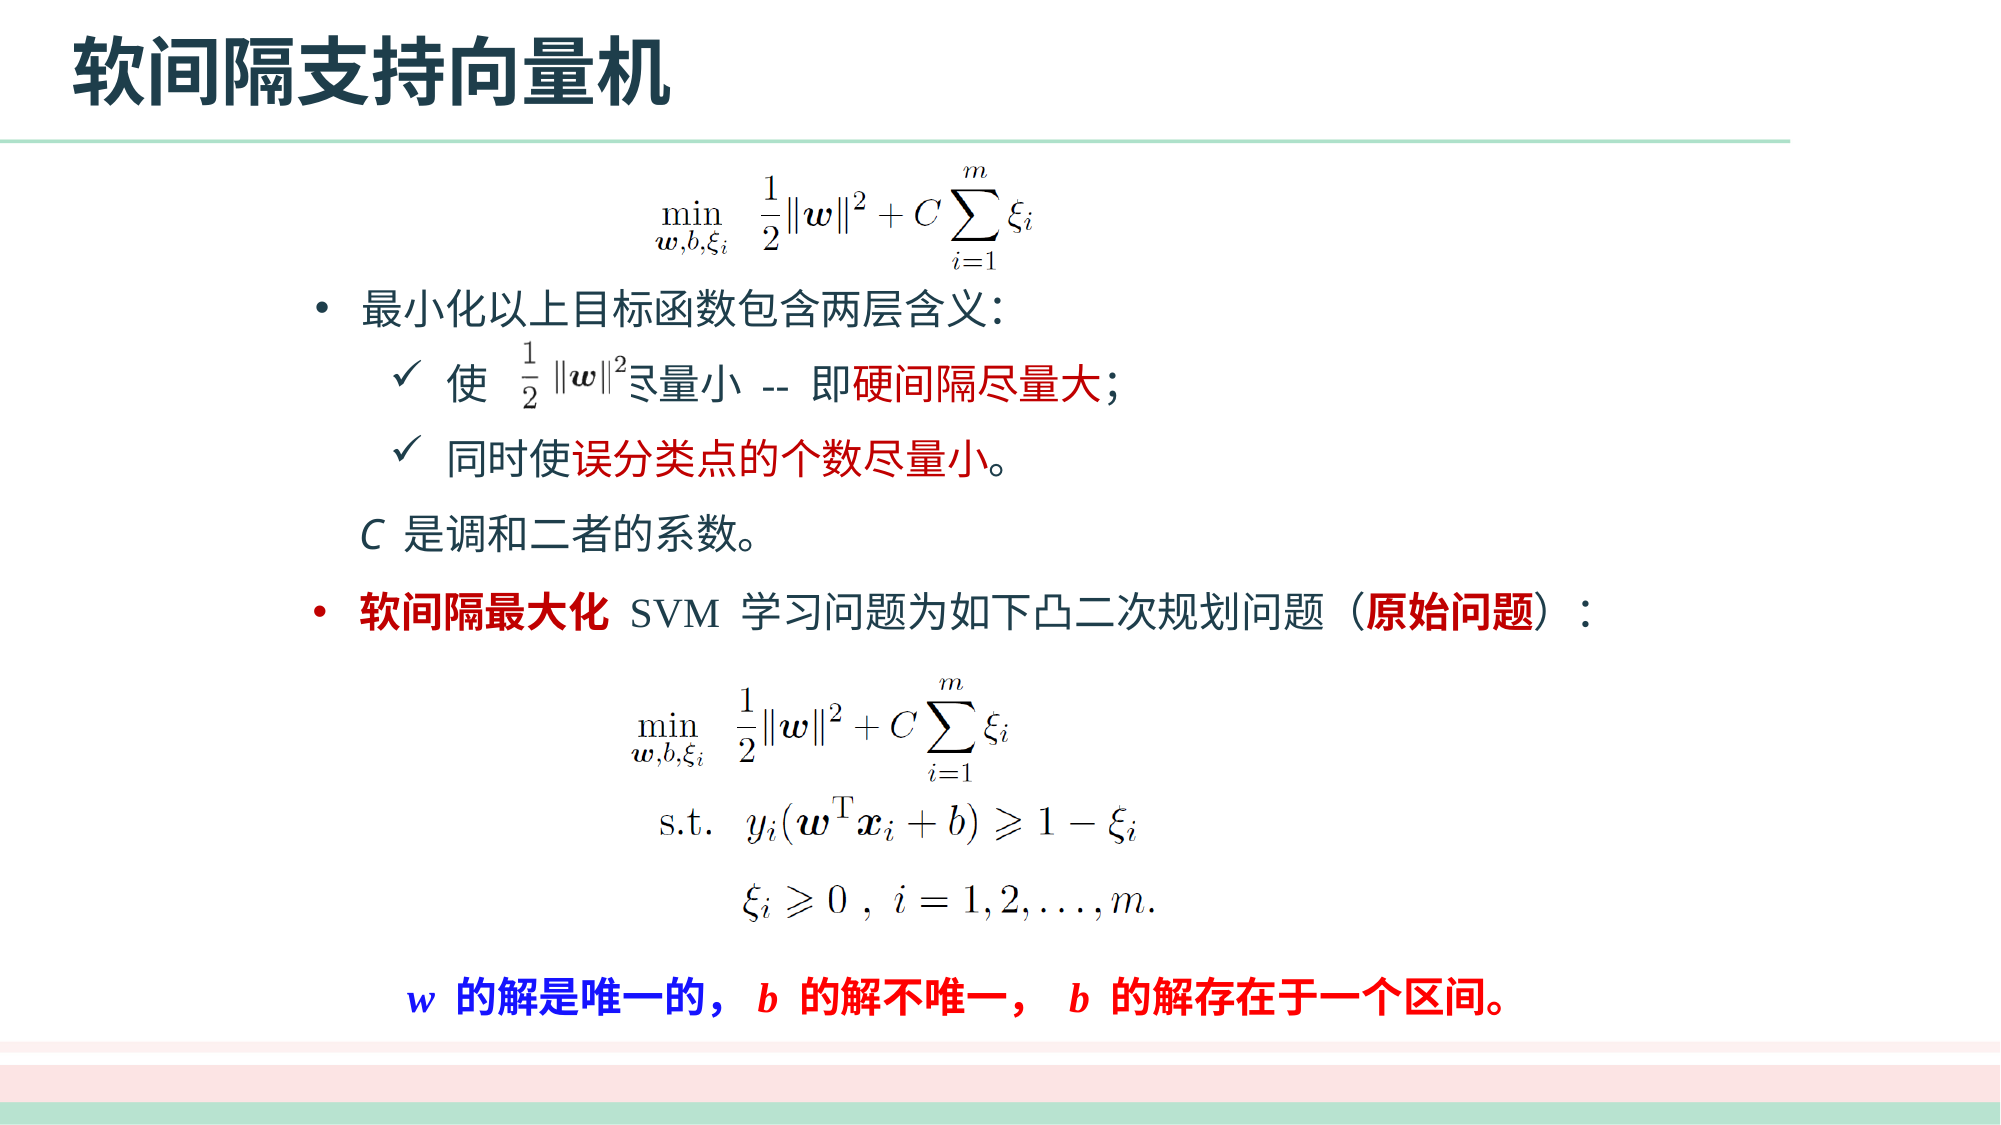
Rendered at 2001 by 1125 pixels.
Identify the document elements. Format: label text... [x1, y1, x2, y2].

text_box [649, 158, 1040, 275]
picture [0, 0, 2001, 1125]
title 软间隔支持向量机 [56, 11, 1782, 140]
text_box 最小化以上目标函数包含两层含义： 使 尽量小 -- 即硬间隔尽量大； 同时使误分类点的个数尽量小。 C 是调和二者的系数。 [300, 275, 1662, 565]
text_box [297, 578, 1660, 1030]
